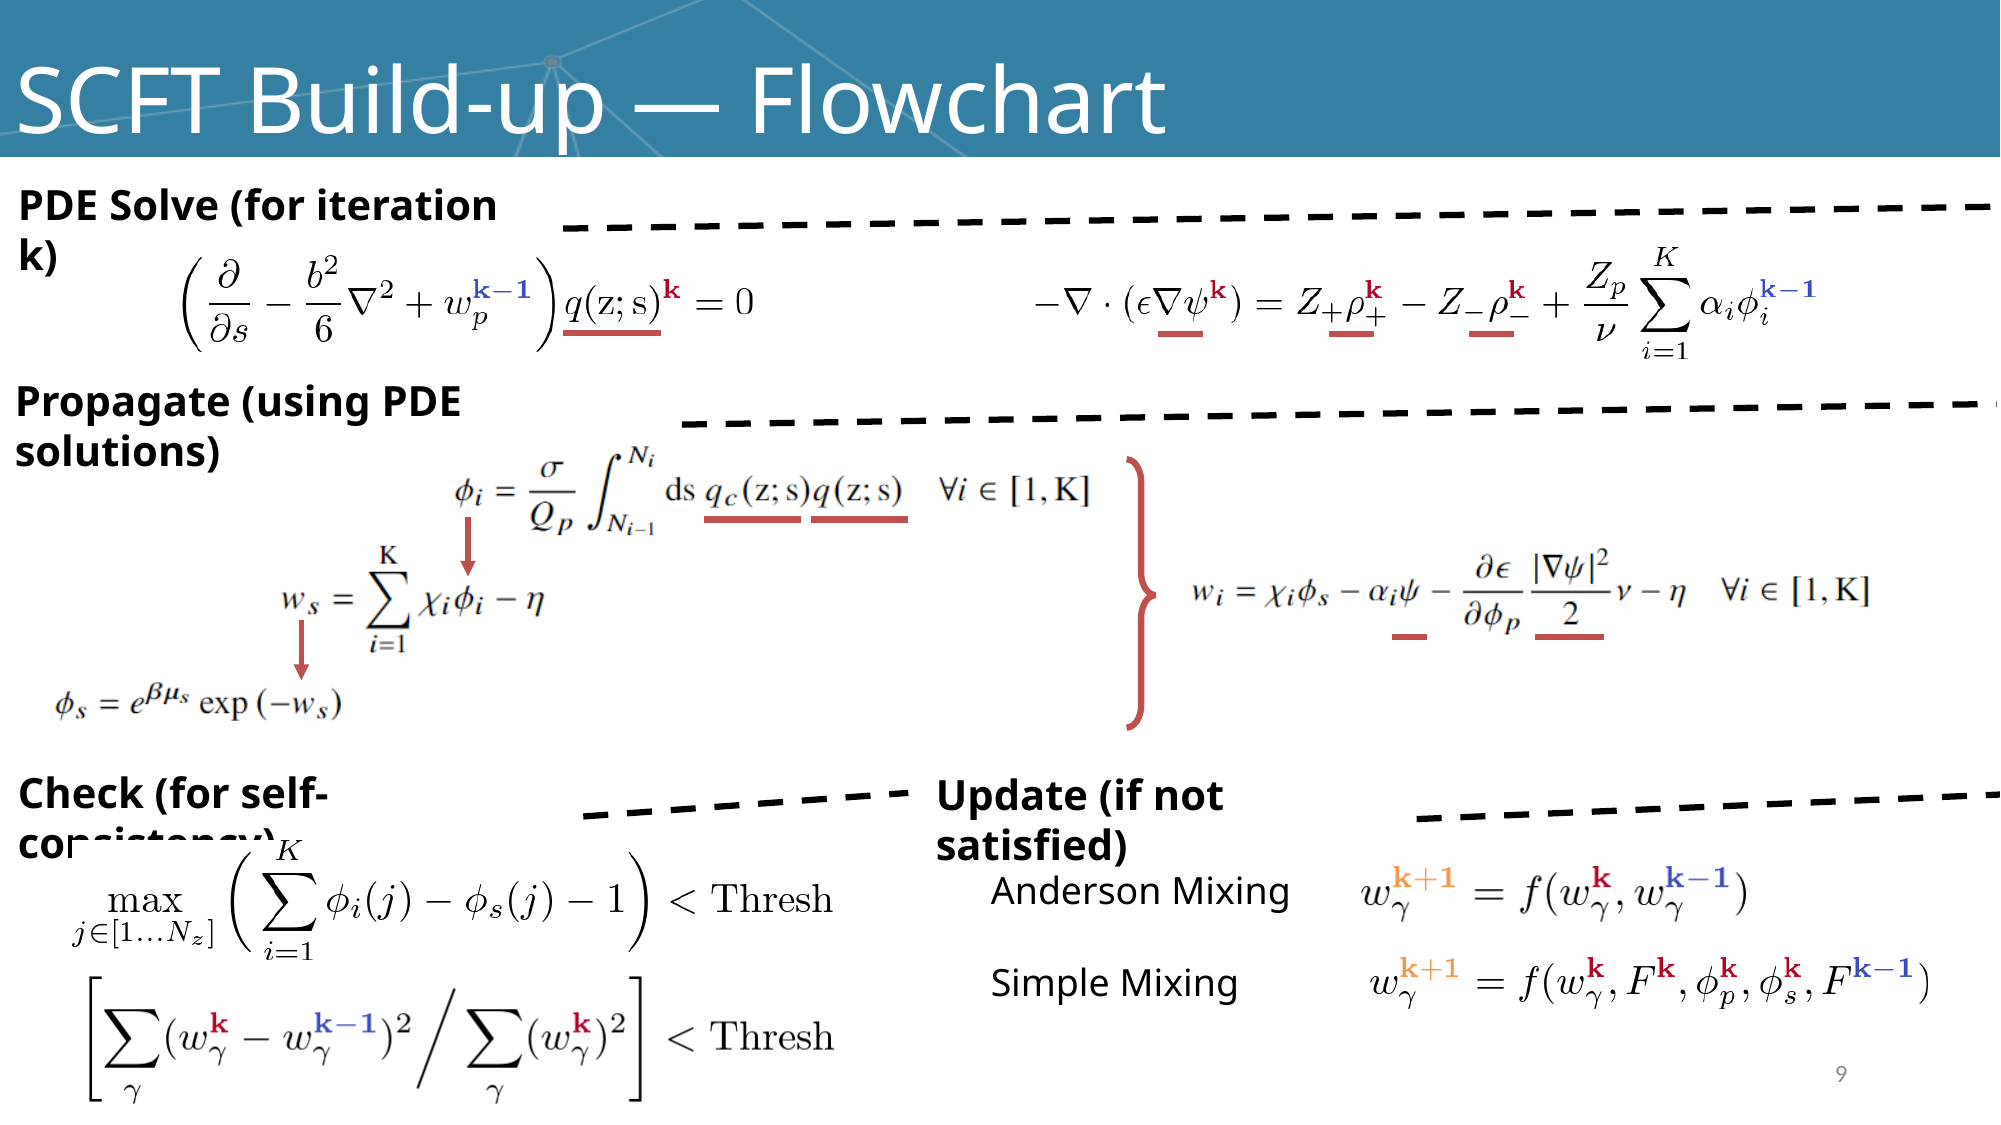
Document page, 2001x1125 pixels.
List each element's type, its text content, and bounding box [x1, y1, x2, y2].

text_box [254, 516, 564, 620]
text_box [25, 620, 761, 739]
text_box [3, 171, 2000, 237]
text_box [920, 761, 2000, 828]
picture [72, 840, 833, 960]
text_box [1126, 459, 1886, 728]
slide_number 9 [1412, 1042, 1863, 1103]
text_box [3, 759, 909, 825]
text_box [976, 951, 1928, 1013]
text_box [0, 367, 1997, 433]
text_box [975, 859, 1746, 922]
picture [421, 441, 1157, 554]
picture [1035, 247, 1816, 359]
picture [89, 976, 835, 1104]
picture [182, 255, 753, 352]
title SCFT Build-up — Flowchart [0, 22, 1725, 154]
